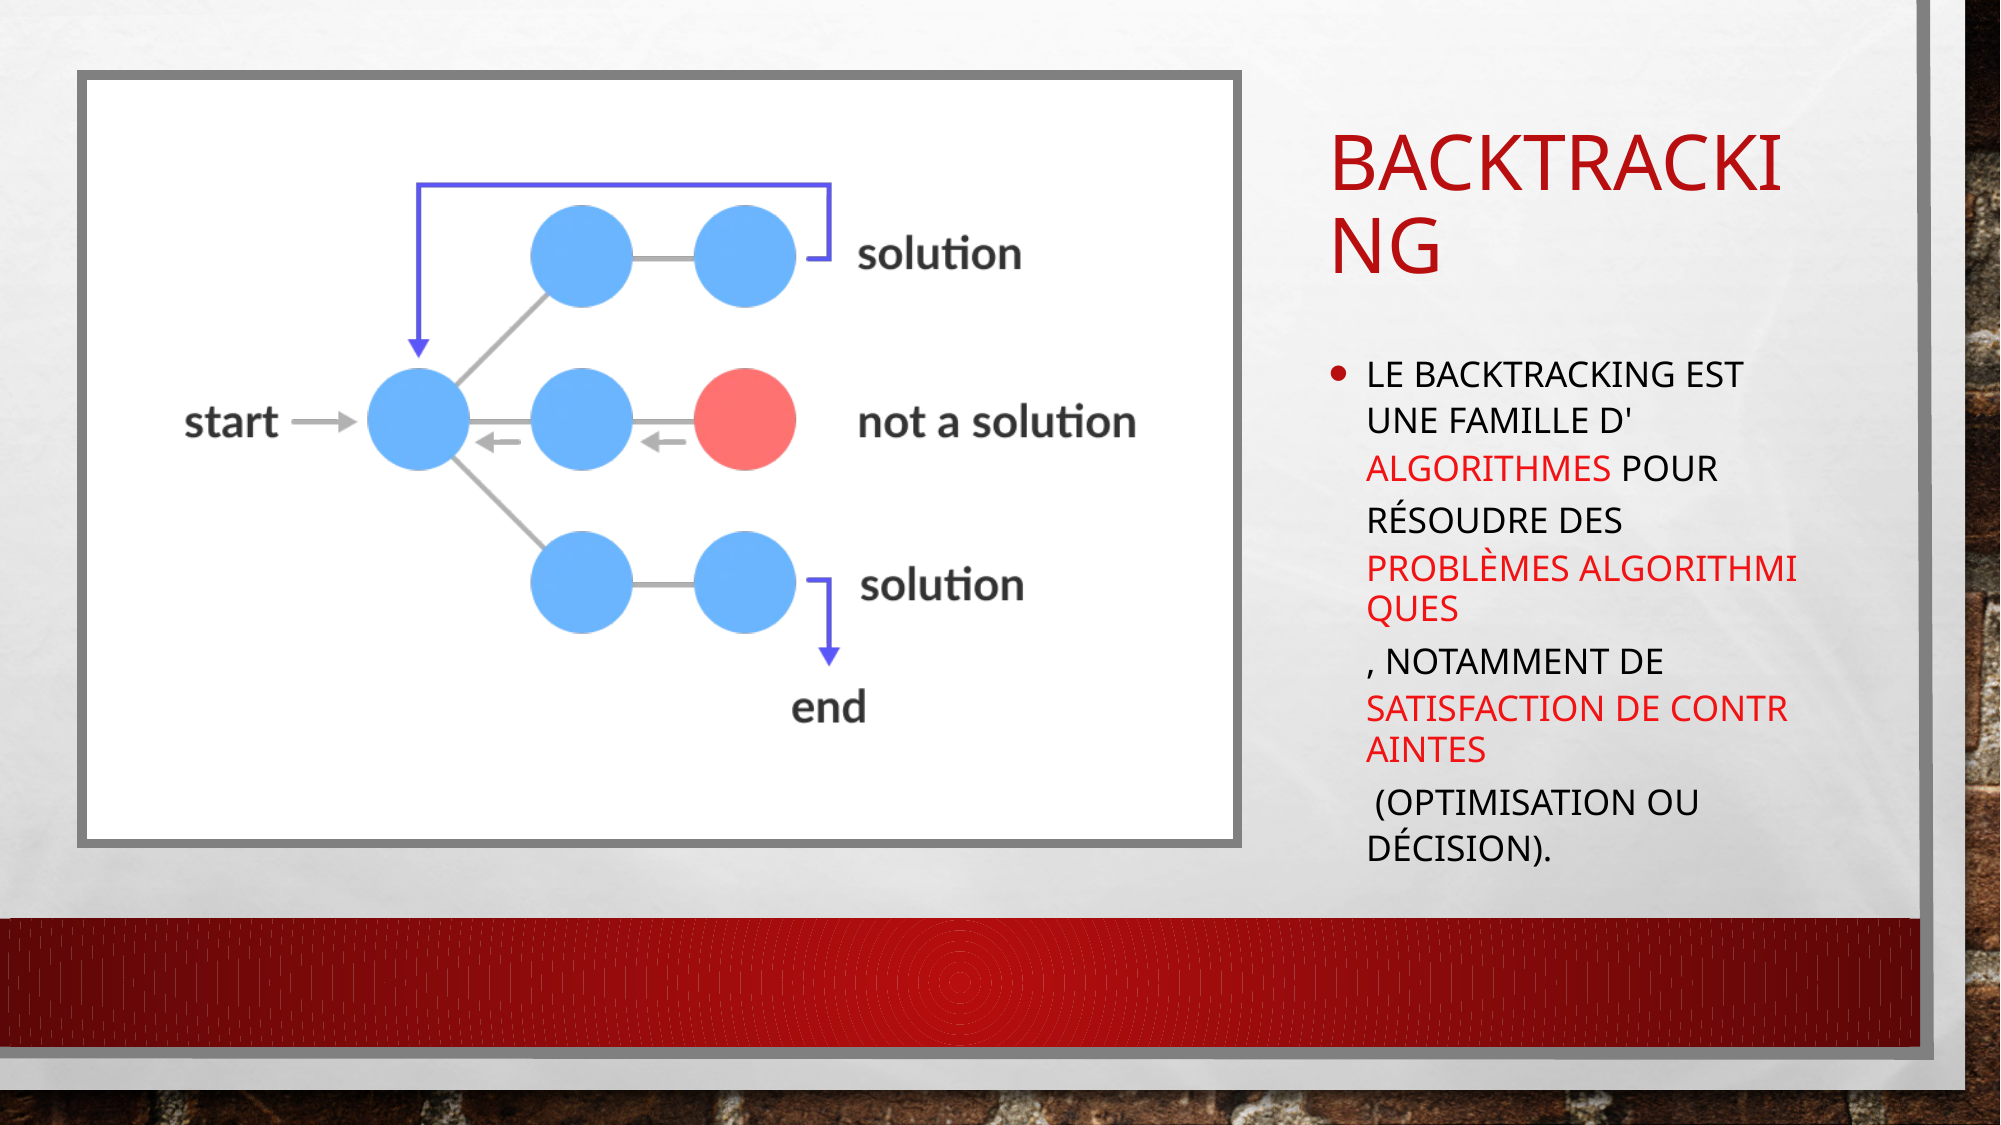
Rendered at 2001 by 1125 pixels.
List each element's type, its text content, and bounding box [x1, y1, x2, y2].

title Backtracking [1313, 112, 1818, 302]
picture [122, 124, 1200, 795]
picture [0, 0, 2000, 1125]
text_box [80, 73, 1239, 845]
list Le backtracking est une famille d'algorithmes pour résoudre des problèmes algorithmiques, notamment de satisfaction de contraintes (optimisation ou décision). [1313, 339, 1819, 844]
